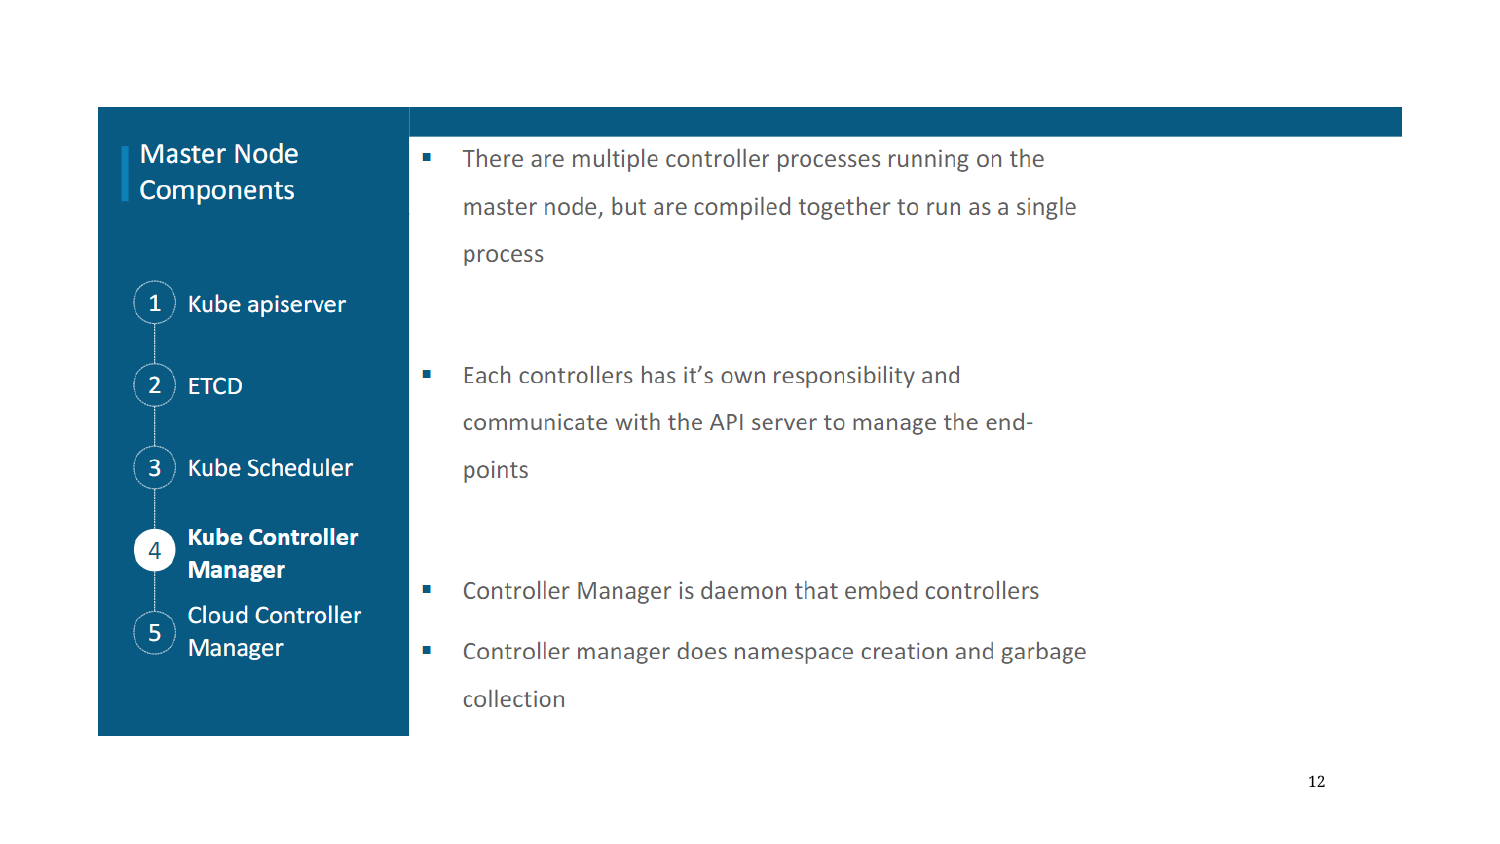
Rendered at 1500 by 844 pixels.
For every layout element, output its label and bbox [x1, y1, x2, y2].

picture [203, 640, 208, 655]
picture [213, 186, 217, 198]
picture [326, 301, 335, 309]
picture [226, 566, 236, 577]
picture [314, 464, 318, 476]
picture [239, 566, 248, 577]
picture [311, 534, 321, 544]
picture [230, 464, 240, 475]
picture [264, 534, 276, 544]
picture [230, 301, 240, 311]
picture [318, 612, 326, 622]
picture [250, 645, 258, 658]
picture [216, 612, 220, 622]
picture [262, 301, 272, 316]
picture [280, 534, 289, 544]
picture [292, 531, 308, 544]
picture [264, 566, 275, 577]
picture [217, 295, 227, 312]
picture [236, 379, 241, 389]
picture [218, 529, 228, 544]
picture [338, 534, 348, 544]
picture [307, 612, 314, 622]
picture [214, 380, 222, 394]
text_box [0, 0, 1500, 844]
picture [347, 464, 353, 475]
picture [245, 186, 256, 198]
picture [191, 461, 199, 475]
picture [273, 459, 282, 475]
picture [278, 612, 282, 622]
picture [250, 465, 262, 475]
picture [150, 625, 156, 632]
picture [285, 149, 297, 162]
picture [279, 566, 284, 577]
picture [170, 149, 177, 162]
picture [292, 301, 301, 311]
picture [141, 181, 154, 199]
picture [410, 137, 1402, 737]
picture [333, 464, 342, 475]
picture [251, 301, 258, 311]
picture [189, 562, 209, 577]
picture [232, 534, 242, 544]
picture [285, 466, 296, 472]
picture [221, 186, 225, 197]
picture [191, 640, 196, 655]
picture [190, 608, 194, 622]
picture [352, 534, 358, 544]
picture [134, 529, 175, 571]
picture [143, 145, 155, 162]
picture [229, 612, 233, 622]
picture [239, 606, 247, 622]
picture [250, 530, 262, 544]
picture [157, 145, 163, 162]
picture [181, 186, 186, 198]
picture [166, 186, 170, 197]
picture [254, 149, 267, 163]
picture [315, 614, 321, 623]
picture [356, 612, 361, 622]
picture [251, 566, 262, 581]
picture [203, 534, 213, 544]
picture [340, 301, 346, 311]
picture [152, 461, 160, 476]
picture [199, 186, 209, 204]
picture [305, 301, 321, 311]
picture [203, 149, 213, 163]
picture [241, 644, 247, 655]
picture [152, 296, 156, 310]
picture [270, 614, 277, 623]
picture [277, 182, 286, 199]
picture [301, 459, 309, 475]
picture [189, 530, 201, 544]
picture [230, 186, 234, 198]
picture [289, 612, 294, 622]
picture [212, 566, 221, 577]
picture [237, 145, 249, 162]
picture [217, 459, 227, 476]
picture [153, 378, 159, 389]
picture [214, 644, 220, 655]
picture [192, 147, 200, 163]
picture [257, 608, 261, 622]
picture [225, 644, 234, 655]
picture [158, 186, 162, 198]
picture [173, 186, 177, 198]
picture [219, 149, 225, 162]
picture [191, 297, 199, 311]
picture [262, 646, 273, 652]
picture [342, 612, 351, 620]
picture [285, 186, 293, 199]
picture [297, 609, 304, 622]
picture [271, 144, 282, 162]
